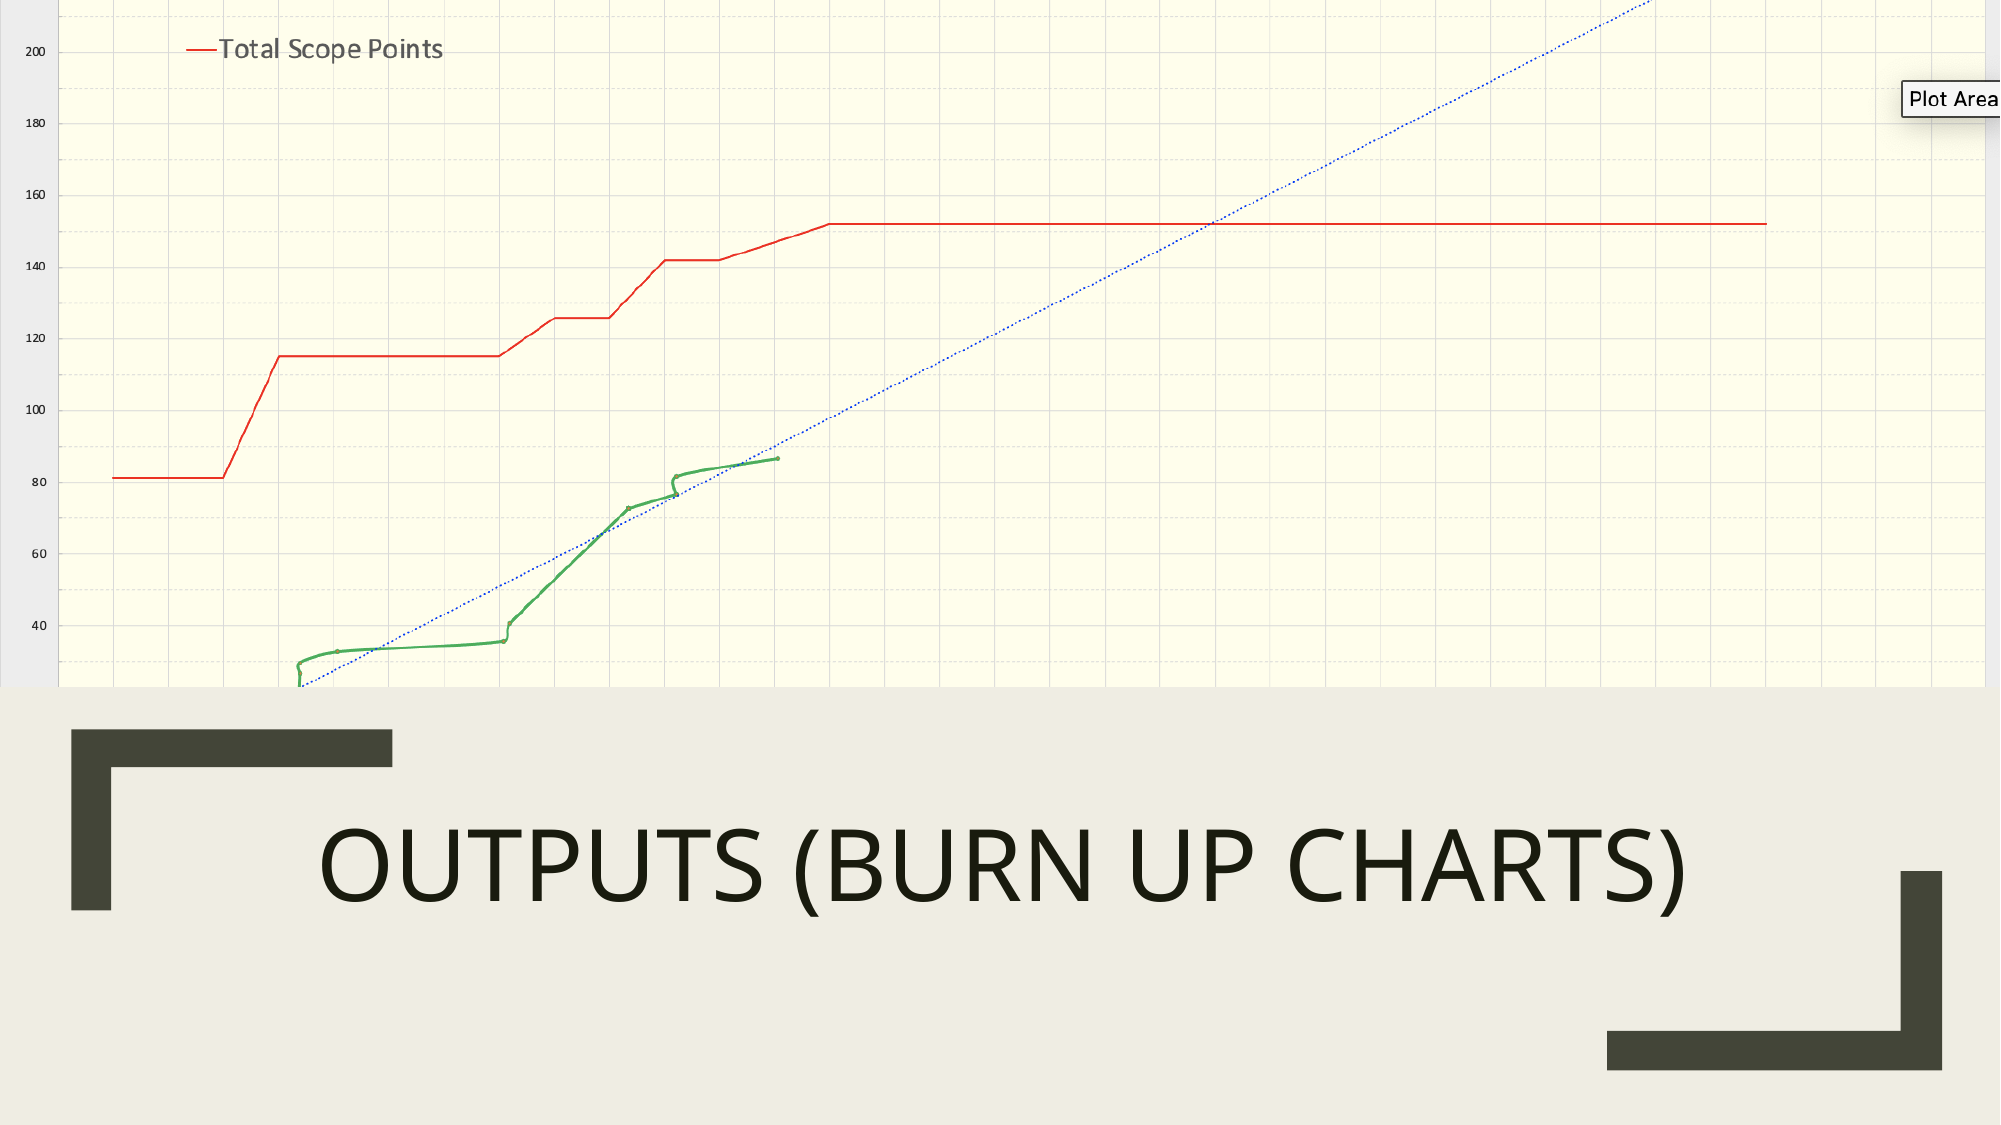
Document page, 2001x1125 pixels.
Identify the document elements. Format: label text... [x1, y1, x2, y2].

text_box [1607, 871, 1943, 1071]
title Outputs (Burn Up Charts) [1875, 777, 1883, 931]
text_box [0, 687, 2000, 1125]
text_box [71, 729, 123, 911]
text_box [123, 687, 1875, 1000]
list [0, 0, 2000, 687]
